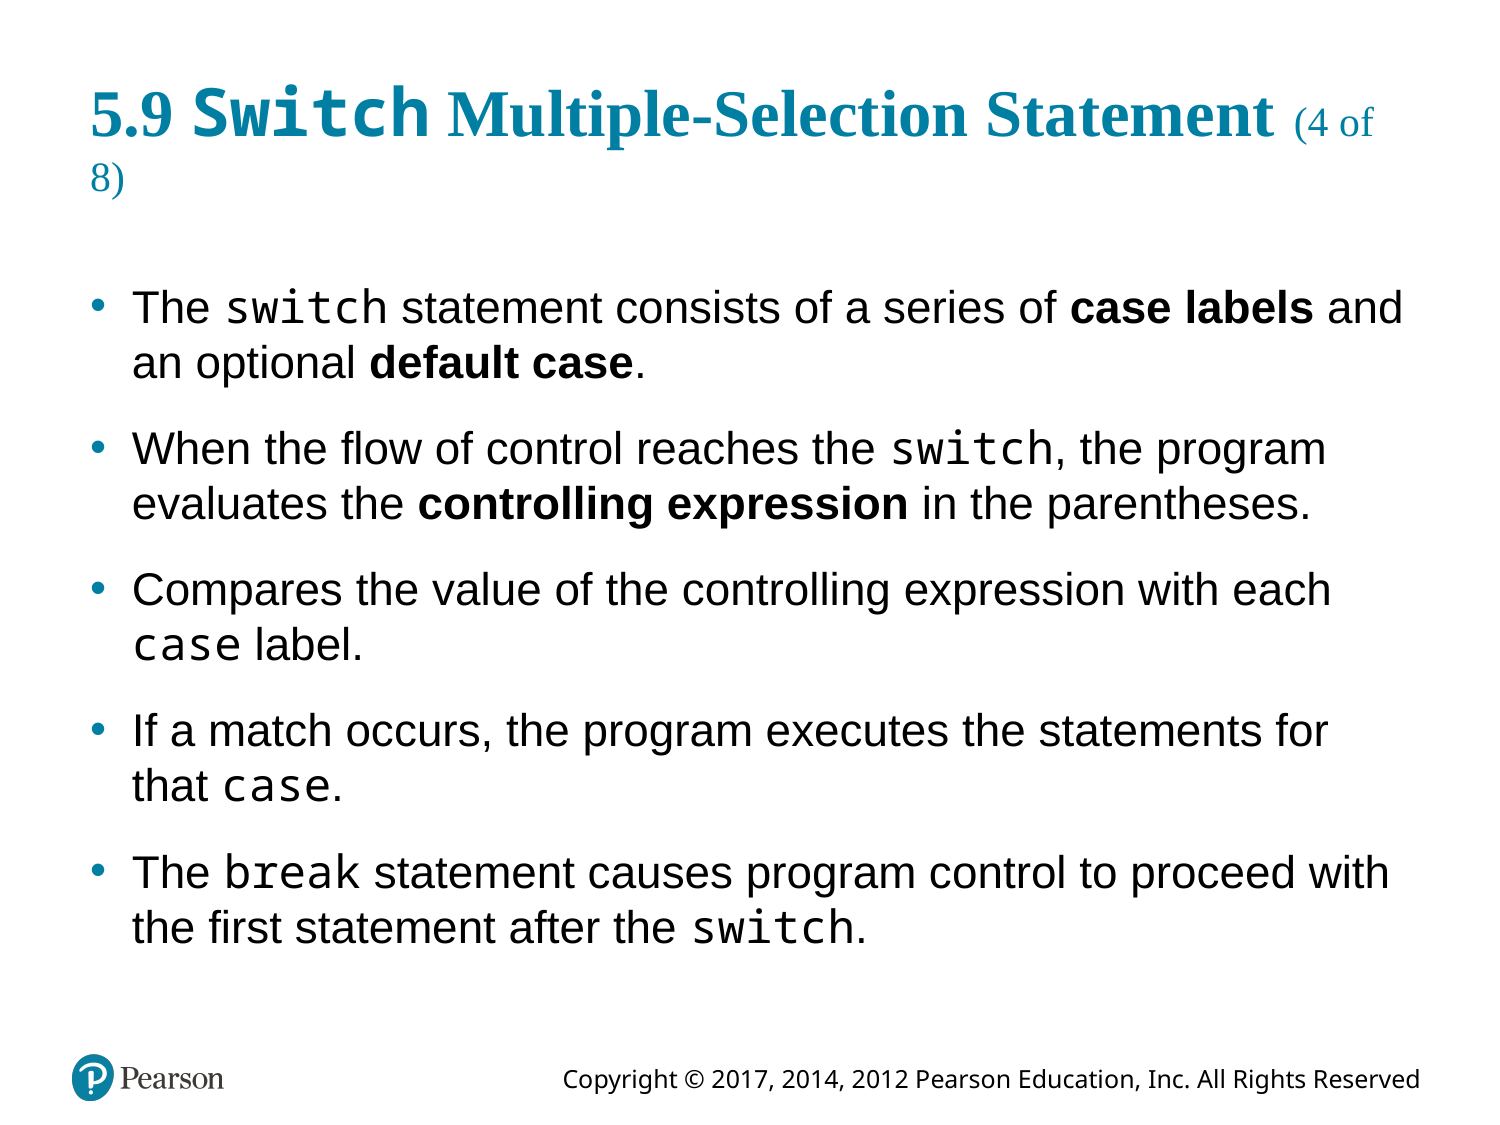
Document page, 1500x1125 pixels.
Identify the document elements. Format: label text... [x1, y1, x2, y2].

picture [80, 1063, 106, 1088]
list The switch statement consists of a series of case labels and an optional default case. When the flow of control reaches the switch, the program evaluates the controlling expression in the parentheses. Compares the value of the controlling expression with each case label. If a match occurs, the program executes the statements for that case. The break statement causes program control to proceed with the first statement after the switch. [75, 262, 1425, 1005]
picture [72, 1054, 88, 1070]
picture [98, 1054, 224, 1101]
picture [72, 1087, 83, 1101]
title 5.9 Switch Multiple-Selection Statement (4 of 8) [75, 35, 1425, 216]
